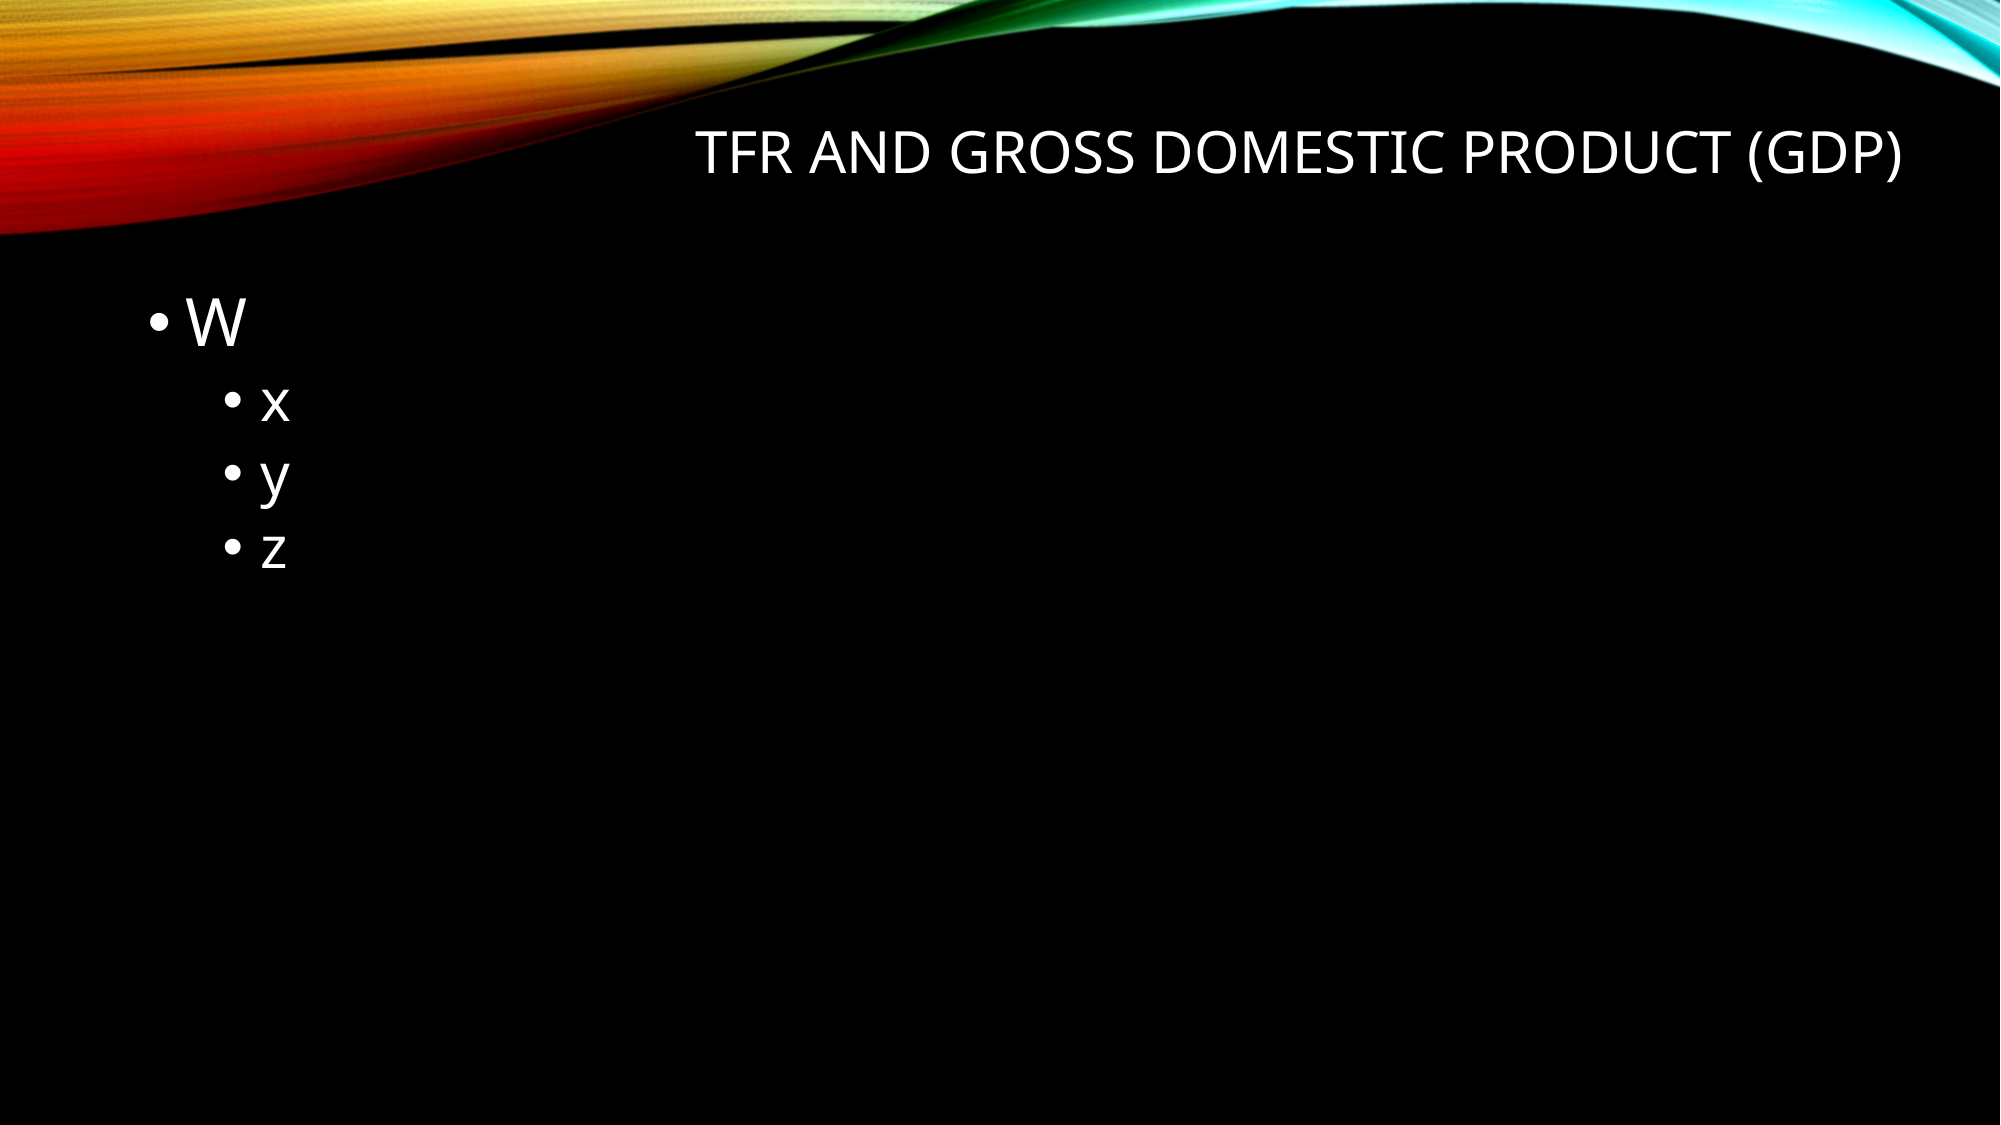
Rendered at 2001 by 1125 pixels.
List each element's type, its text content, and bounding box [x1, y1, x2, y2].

picture [0, 0, 2000, 237]
list W x y z [132, 281, 1968, 1063]
title TFR and gross domestic product (GDP) [521, 48, 1934, 261]
